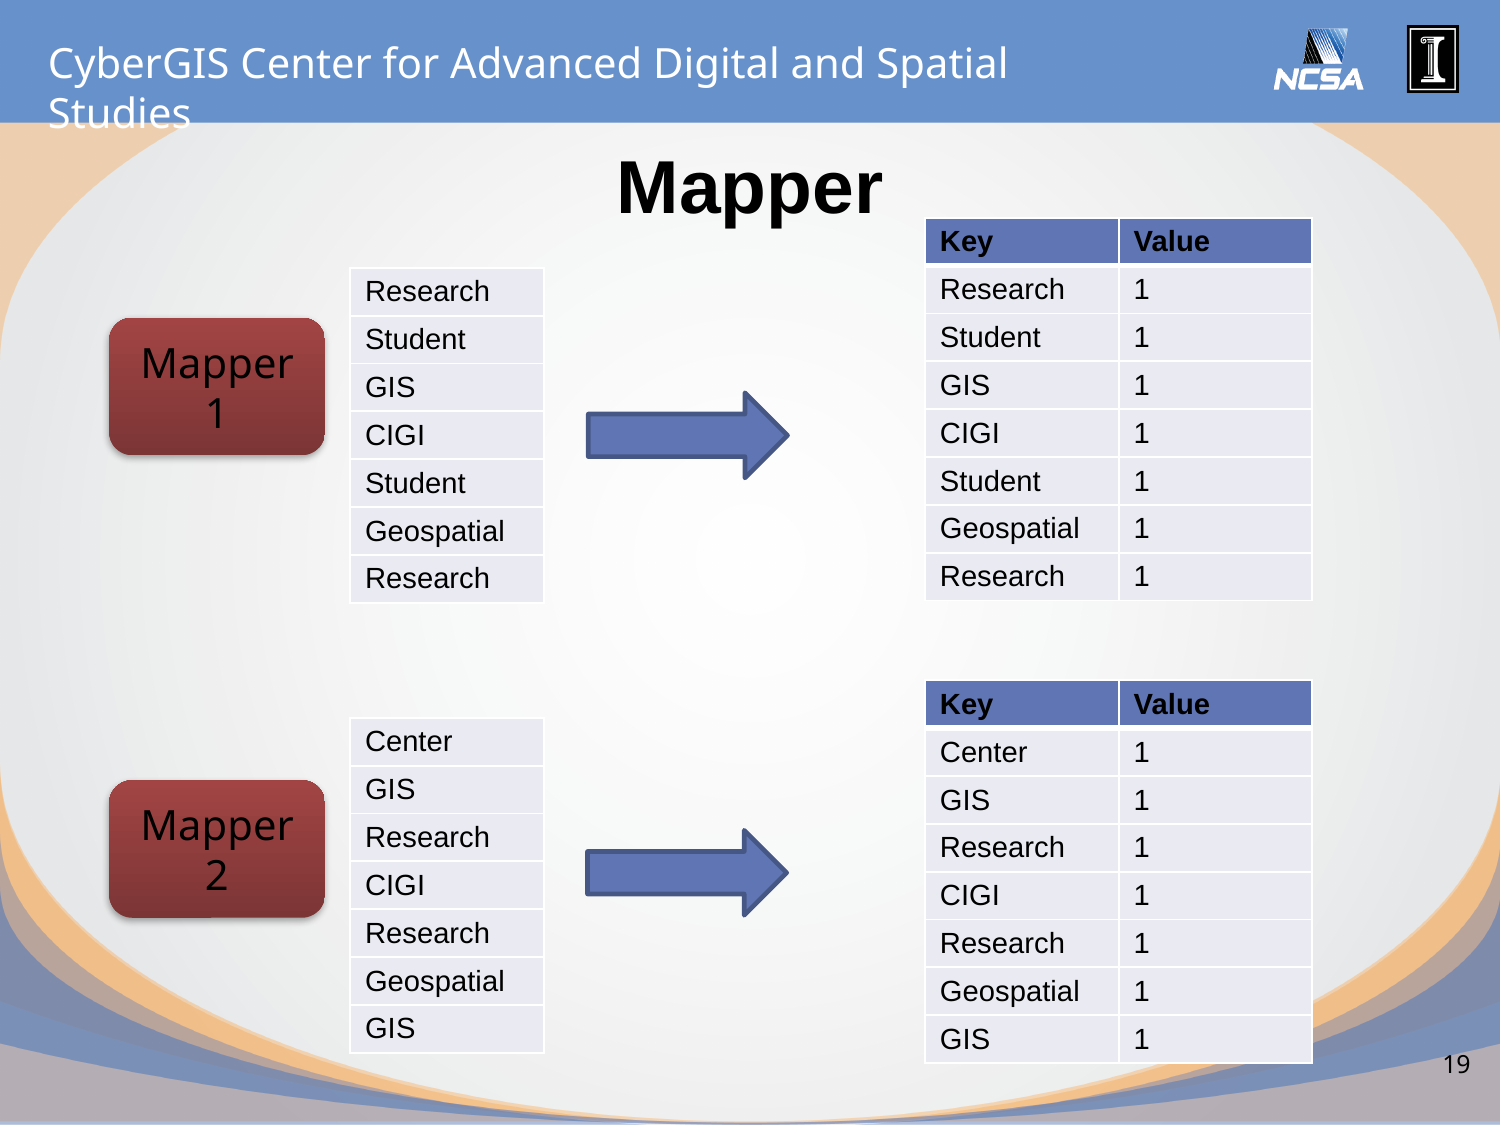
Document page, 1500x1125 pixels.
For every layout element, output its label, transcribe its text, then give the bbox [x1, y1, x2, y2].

table_cell 1 [1120, 410, 1311, 456]
table_cell 1 [1120, 268, 1311, 313]
table_cell 1 [1120, 314, 1311, 360]
table_cell Student [351, 317, 543, 363]
table_cell 1 [1120, 731, 1311, 775]
table_cell Geospatial [351, 508, 543, 554]
slide_number 19 [1437, 1033, 1488, 1099]
table_cell GIS [351, 364, 543, 410]
table_cell GIS [926, 777, 1118, 823]
text_box Mapper 2 [109, 780, 325, 918]
table_cell Research [926, 554, 1118, 600]
table_cell 1 [1120, 873, 1311, 919]
table_cell Center [926, 731, 1118, 775]
table_cell GIS [351, 767, 543, 813]
table_cell Geospatial [351, 958, 543, 1004]
text_box Mapper 1 [109, 317, 325, 456]
table_cell 1 [1120, 458, 1311, 504]
table_header Key [926, 219, 1118, 263]
table_cell 1 [1120, 362, 1311, 408]
title Mapper [62, 125, 1438, 237]
table_cell GIS [351, 1006, 543, 1052]
table_cell 1 [1120, 554, 1311, 600]
table_cell CIGI [351, 412, 543, 458]
table_cell Student [351, 460, 543, 506]
table_header Research [351, 269, 543, 315]
table_cell GIS [926, 1016, 1118, 1062]
table_header Center [351, 719, 543, 765]
text_box [585, 828, 790, 918]
table_cell Student [926, 458, 1118, 504]
table_cell CIGI [351, 862, 543, 908]
table_cell 1 [1120, 777, 1311, 823]
table_cell Geospatial [926, 968, 1118, 1014]
table_cell Research [926, 268, 1118, 313]
text_box [585, 390, 790, 481]
table_cell Research [351, 814, 543, 860]
picture [0, 0, 1500, 1125]
table_cell 1 [1120, 968, 1311, 1014]
table_cell Geospatial [926, 506, 1118, 552]
table_cell 1 [1120, 920, 1311, 966]
table_header Value [1120, 681, 1311, 725]
table_header Key [926, 681, 1118, 725]
table_cell 1 [1120, 825, 1311, 871]
table_cell GIS [926, 362, 1118, 408]
table_cell Research [351, 556, 543, 602]
table_header Value [1120, 219, 1311, 263]
table_cell Student [926, 314, 1118, 360]
table_cell 1 [1120, 1016, 1311, 1062]
table_cell CIGI [926, 410, 1118, 456]
table_cell 1 [1120, 506, 1311, 552]
table_cell Research [926, 920, 1118, 966]
table_cell CIGI [926, 873, 1118, 919]
table_cell Research [351, 910, 543, 956]
table_cell Research [926, 825, 1118, 871]
